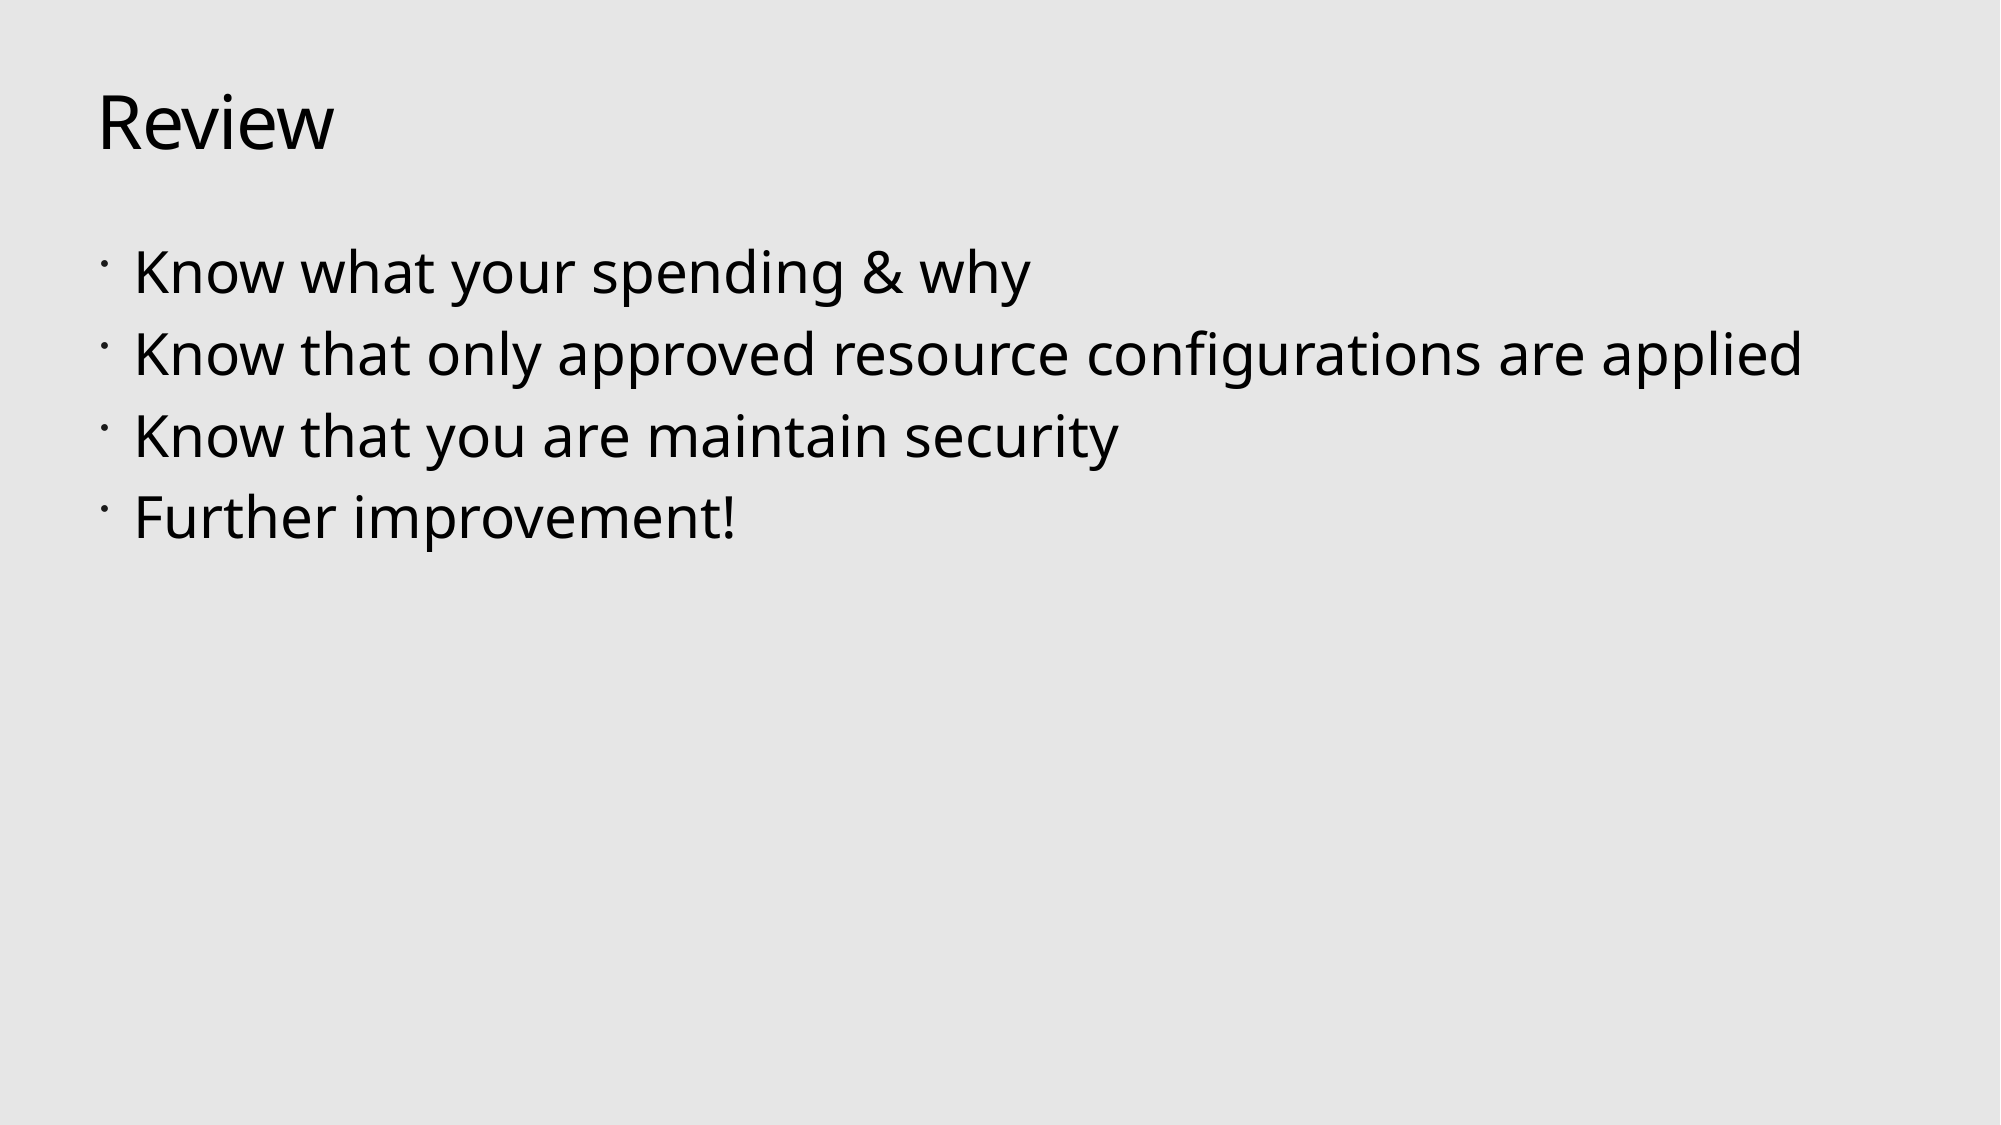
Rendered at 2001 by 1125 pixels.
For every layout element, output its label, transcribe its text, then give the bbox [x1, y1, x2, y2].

title Review [96, 75, 1904, 166]
list Know what your spending & why Know that only approved resource configurations are applied Know that you are maintain security Further improvement! [95, 235, 1904, 816]
